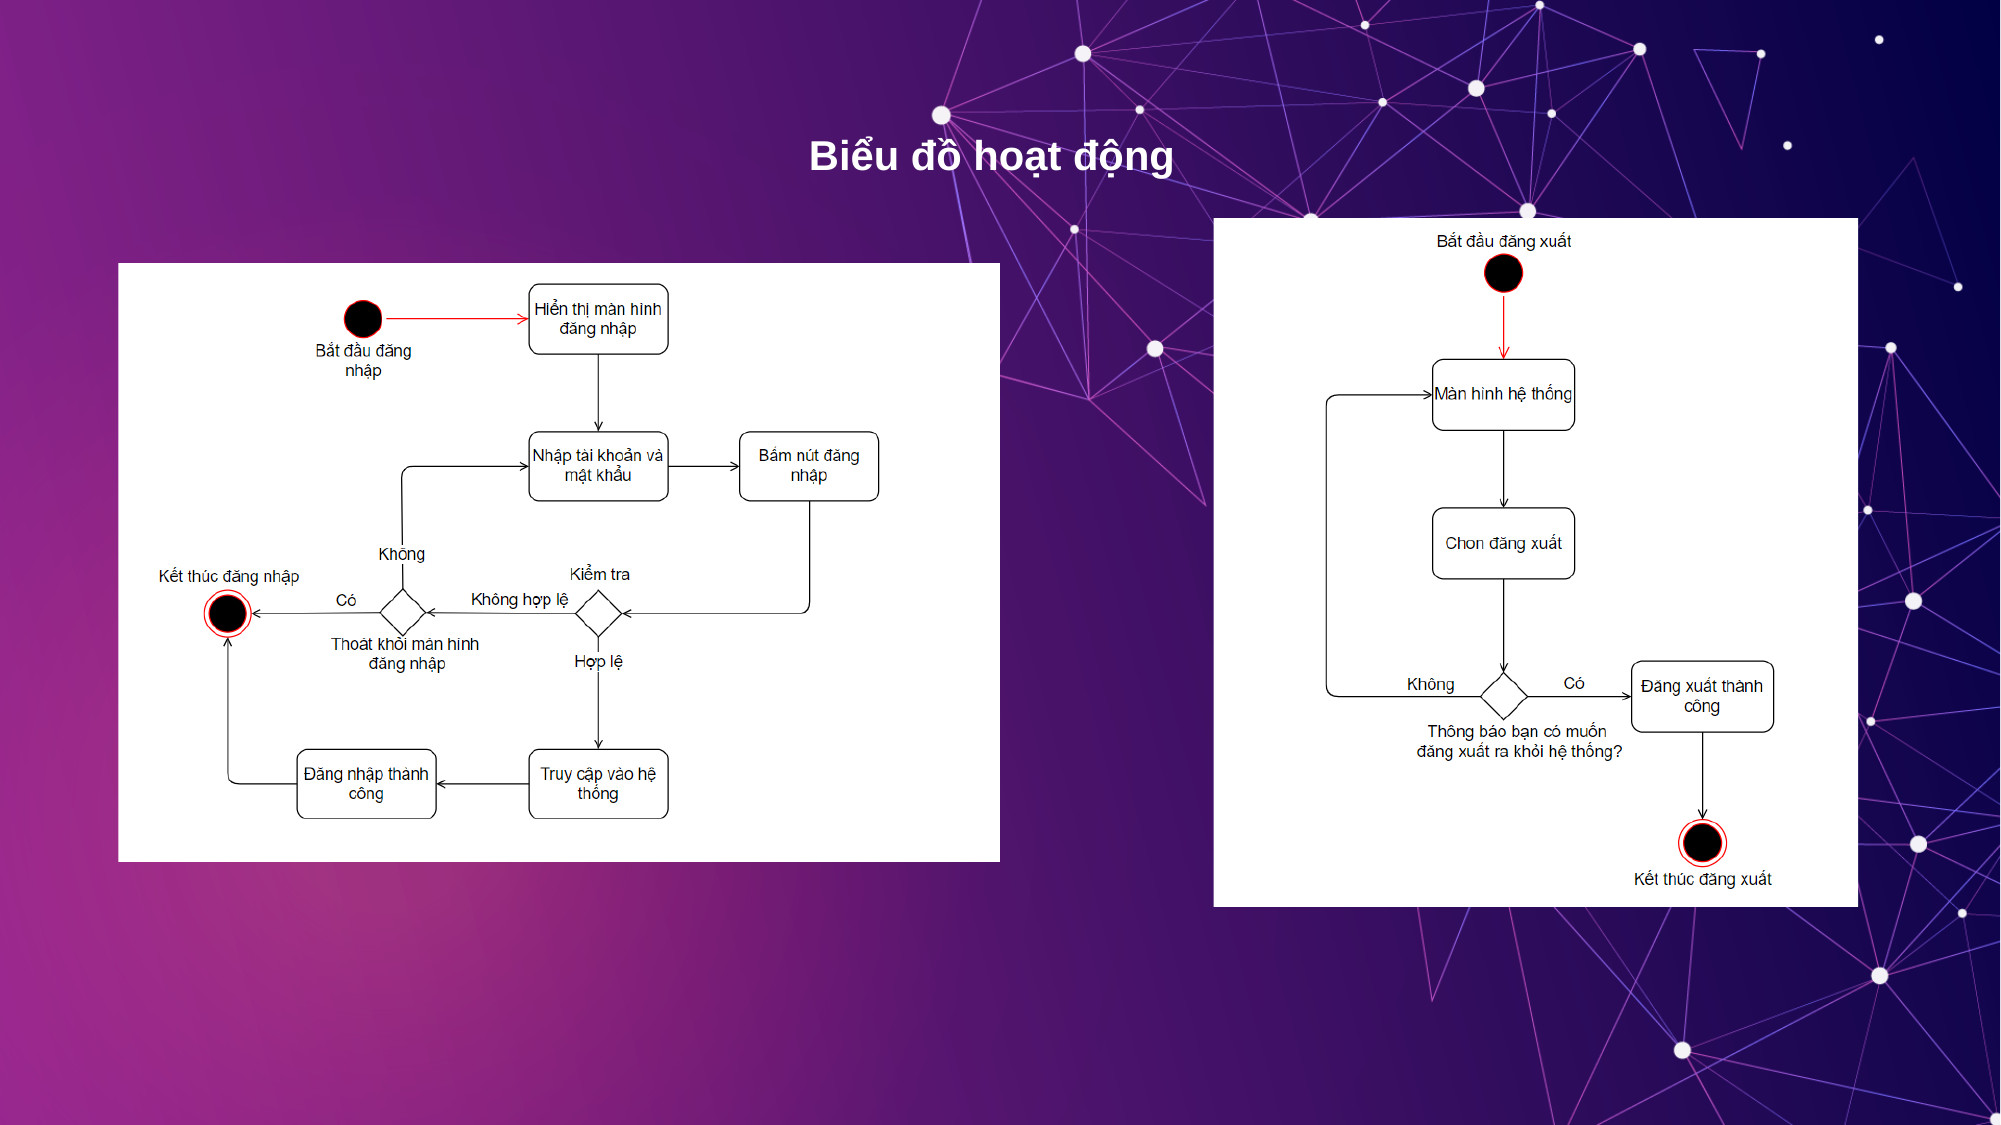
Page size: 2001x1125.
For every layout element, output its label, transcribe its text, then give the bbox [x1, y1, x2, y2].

subtitle Biểu đồ hoạt động [768, 113, 1231, 206]
picture [0, 0, 2001, 1125]
